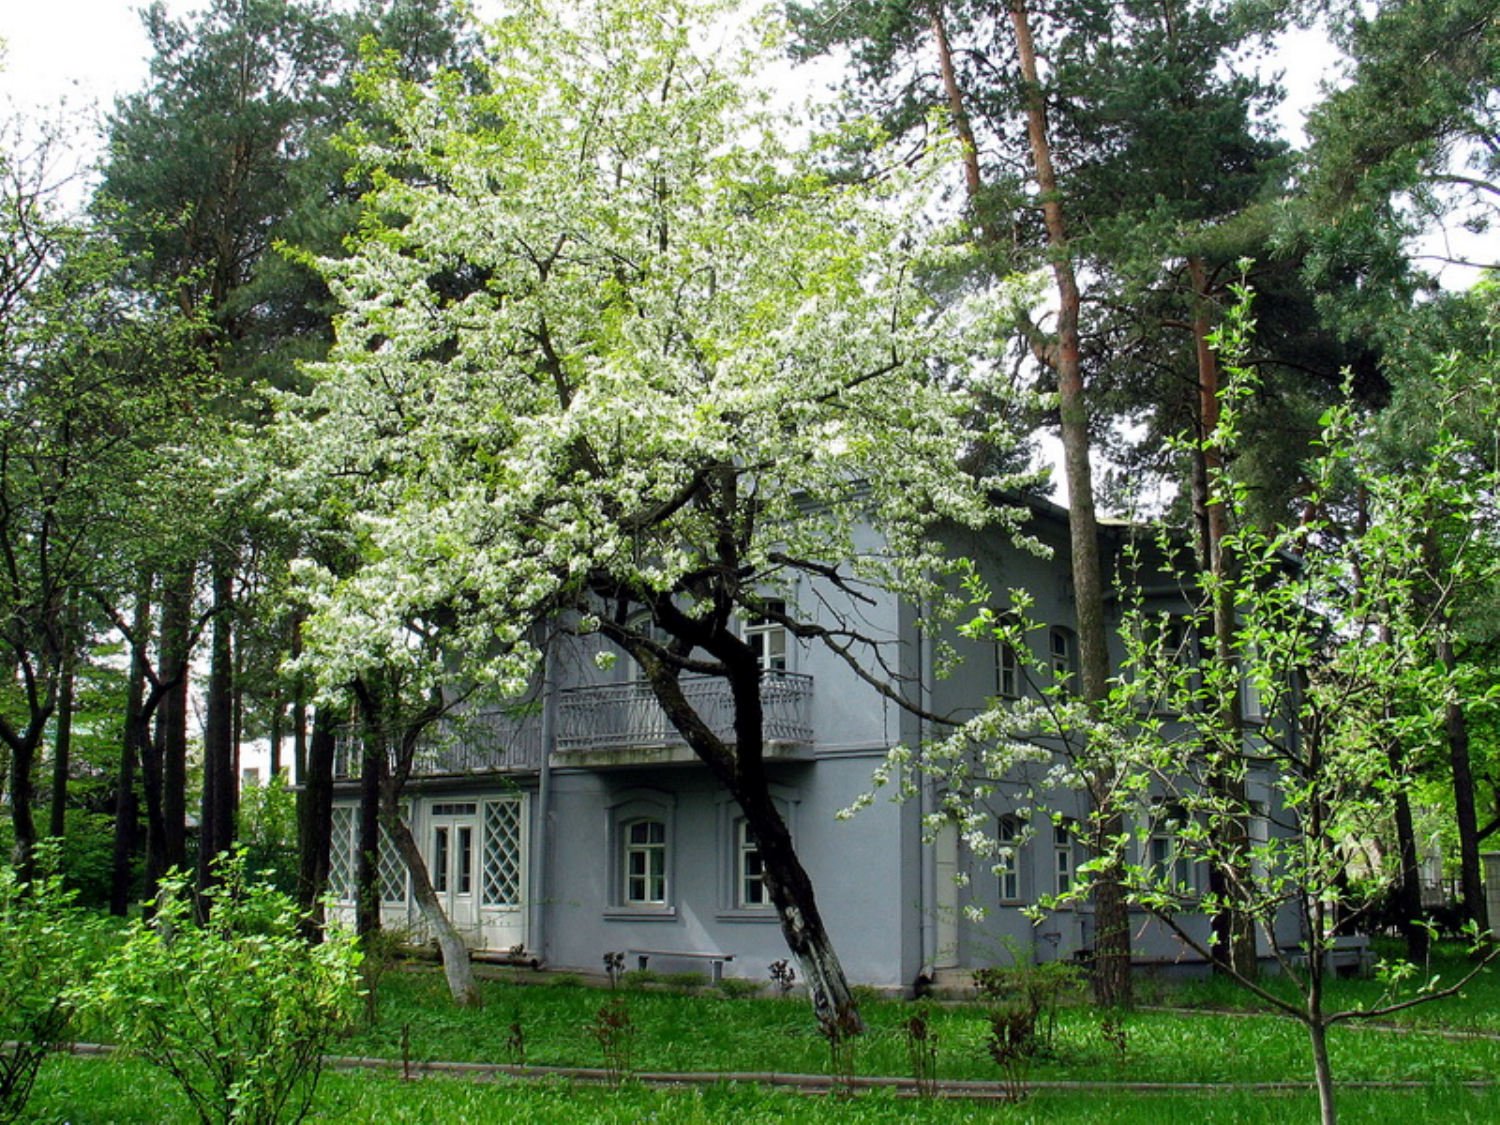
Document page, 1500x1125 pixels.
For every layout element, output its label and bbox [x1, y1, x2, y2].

list [0, 0, 1500, 1125]
